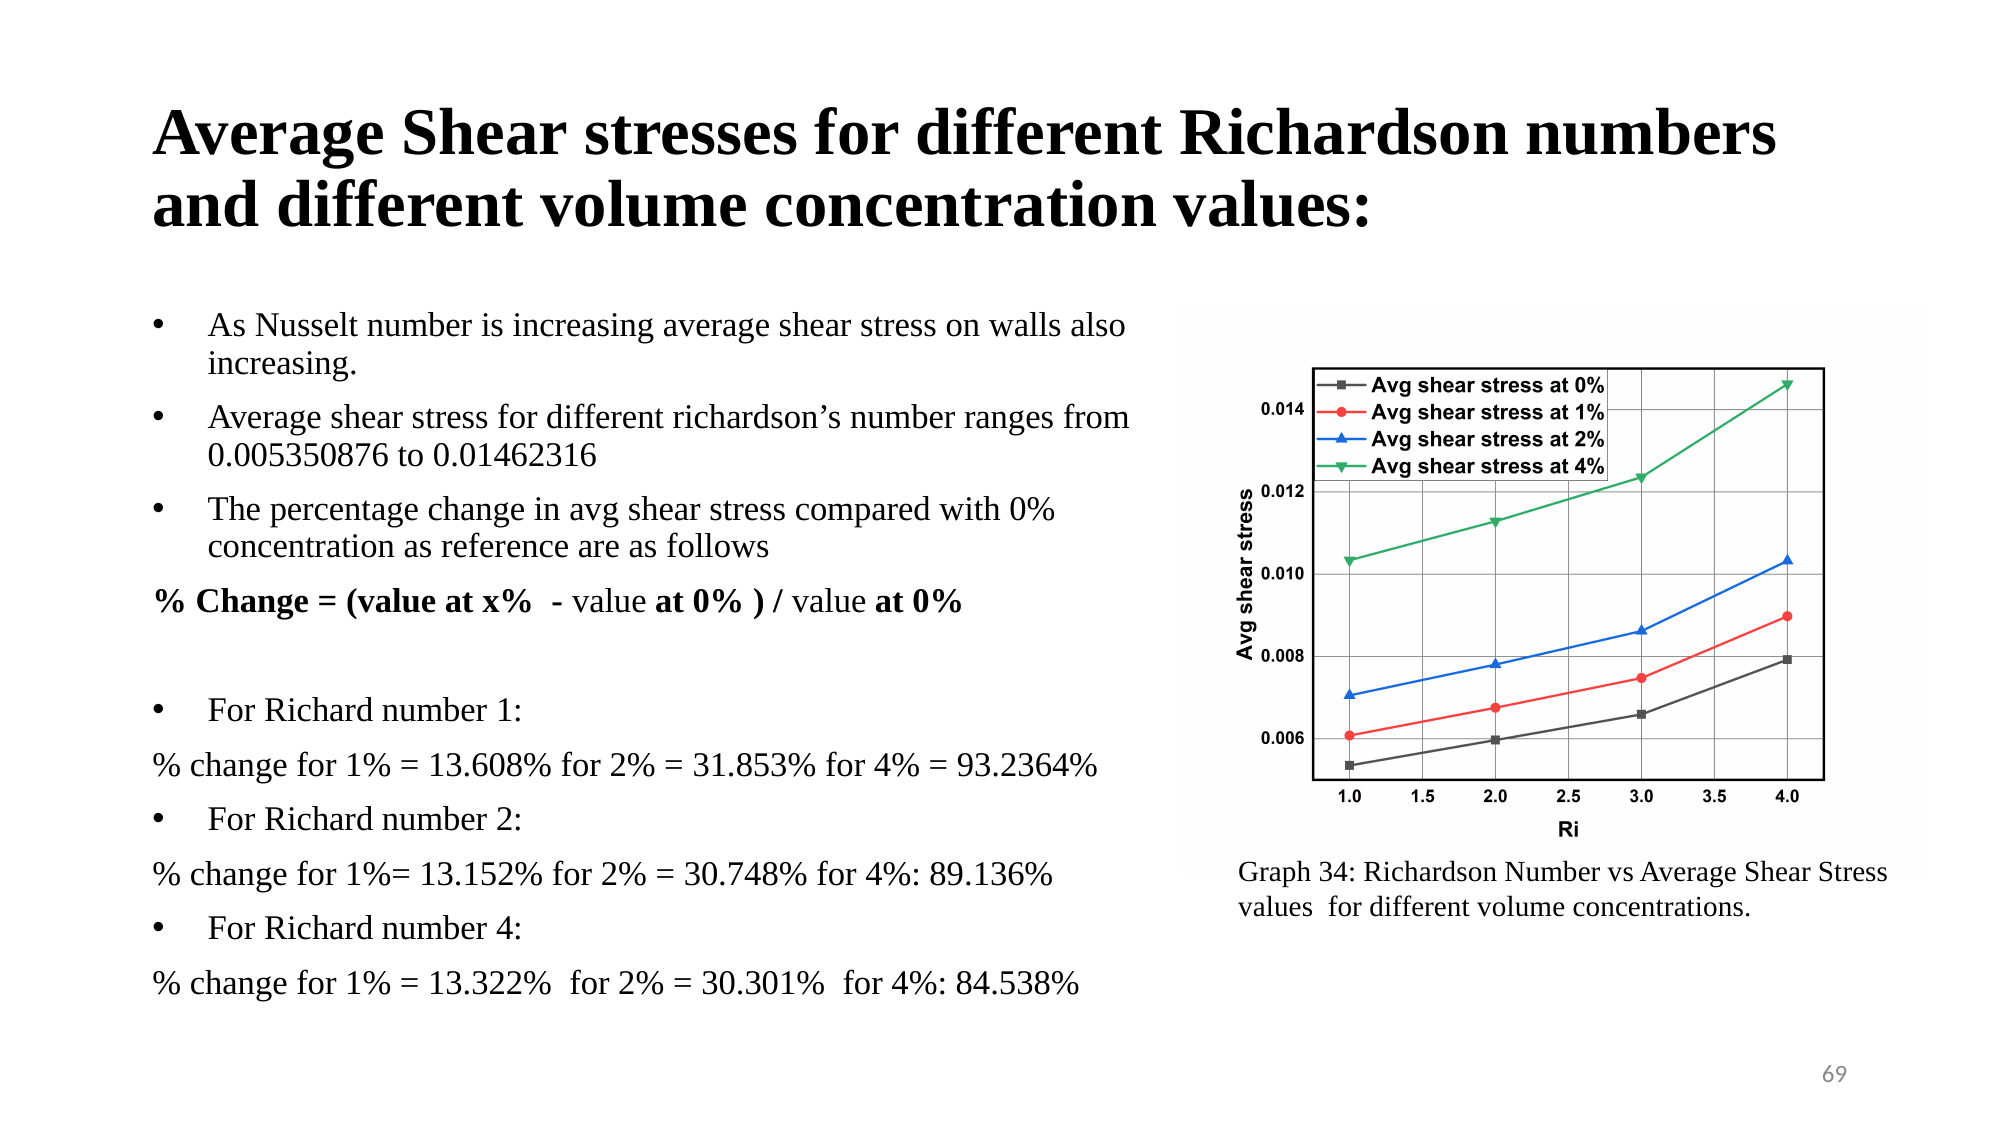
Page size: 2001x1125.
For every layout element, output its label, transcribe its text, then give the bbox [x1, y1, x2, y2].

title Average Shear stresses for different Richardson numbers and different volume concentration values: [137, 59, 1863, 278]
text_box Graph 34: Richardson Number vs Average Shear Stress values for different volume concentrations. [1223, 881, 1928, 1000]
slide_number 69 [1412, 1042, 1863, 1103]
list As Nusselt number is increasing average shear stress on walls also increasing. Average shear stress for different richardson’s number ranges from 0.005350876 to 0.01462316 The percentage change in avg shear stress compared with 0% concentration as reference are as follows % Change = (value at x% - value at 0% ) / value at 0% For Richard number 1: % change for 1% = 13.608% for 2% = 31.853% for 4% = 93.2364% For Richard number 2: % change for 1%= 13.152% for 2% = 30.748% for 4%: 89.136% For Richard number 4: % change for 1% = 13.322% for 2% = 30.301% for 4%: 84.538% [137, 299, 1224, 1014]
picture [1179, 302, 1928, 875]
